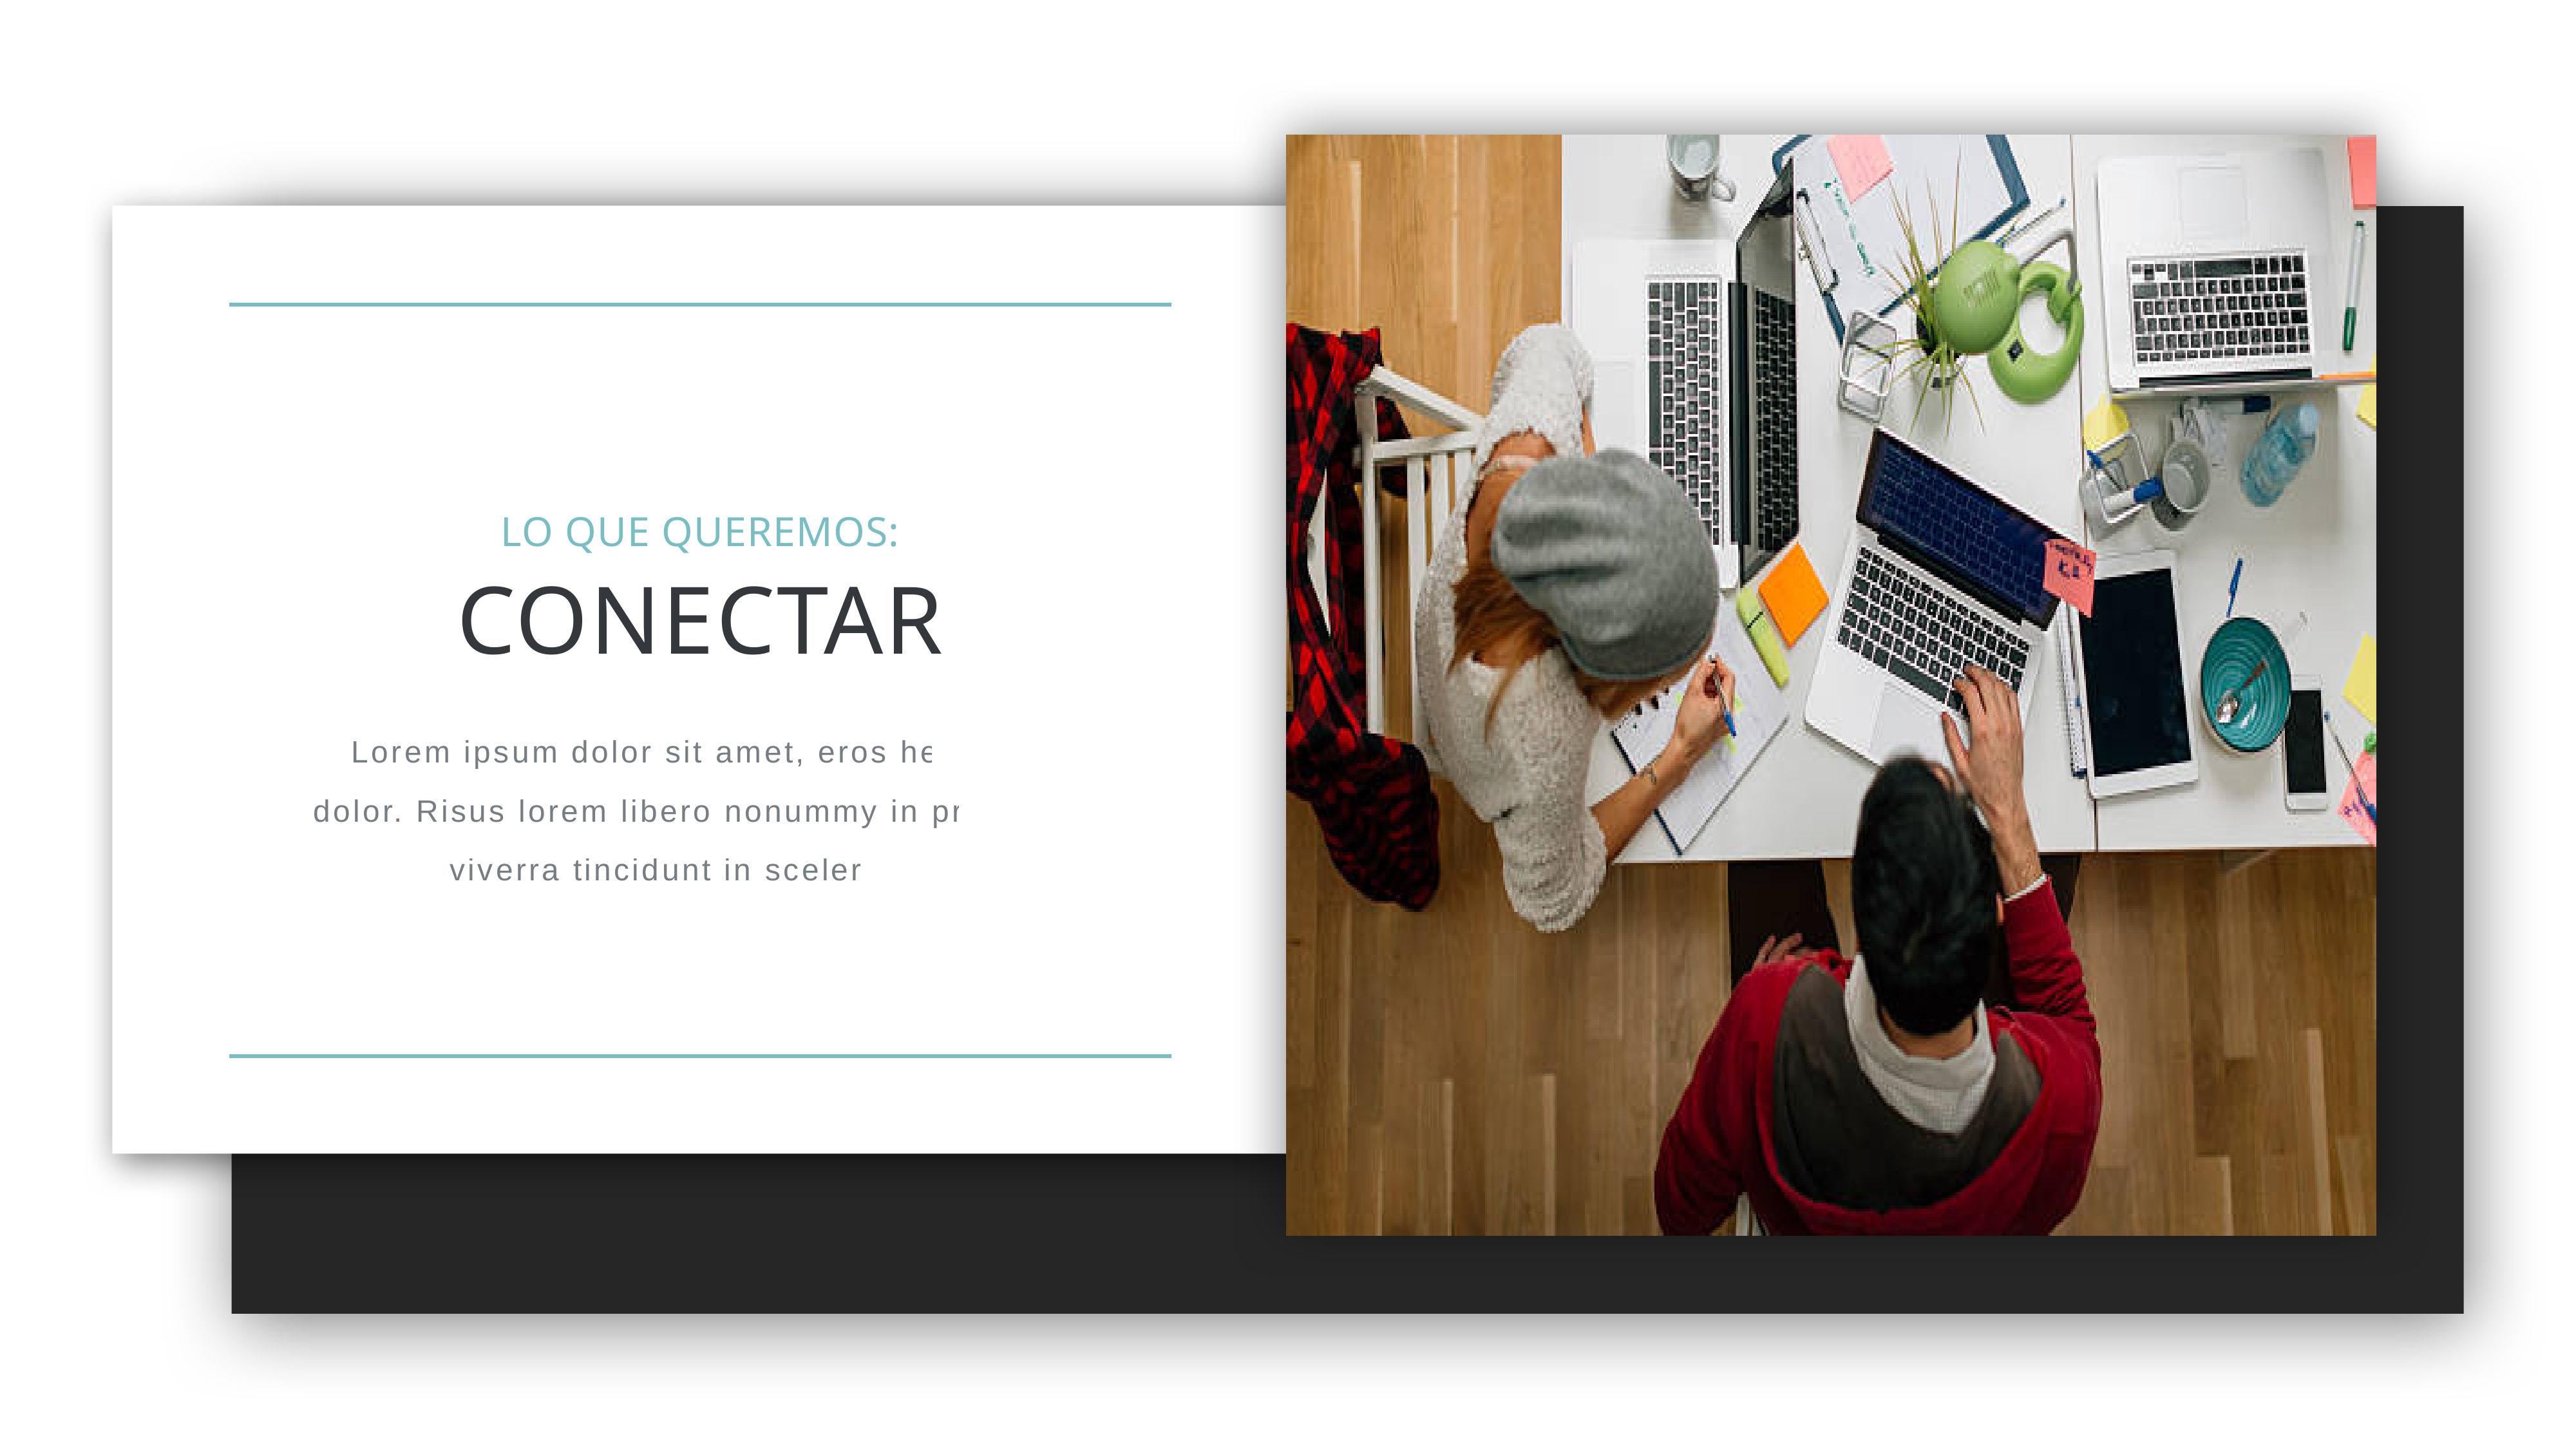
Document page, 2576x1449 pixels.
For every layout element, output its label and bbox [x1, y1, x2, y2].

text_box [112, 205, 1247, 1154]
text_box [231, 206, 2464, 1314]
picture [1286, 135, 2377, 1236]
text_box [300, 484, 1101, 889]
